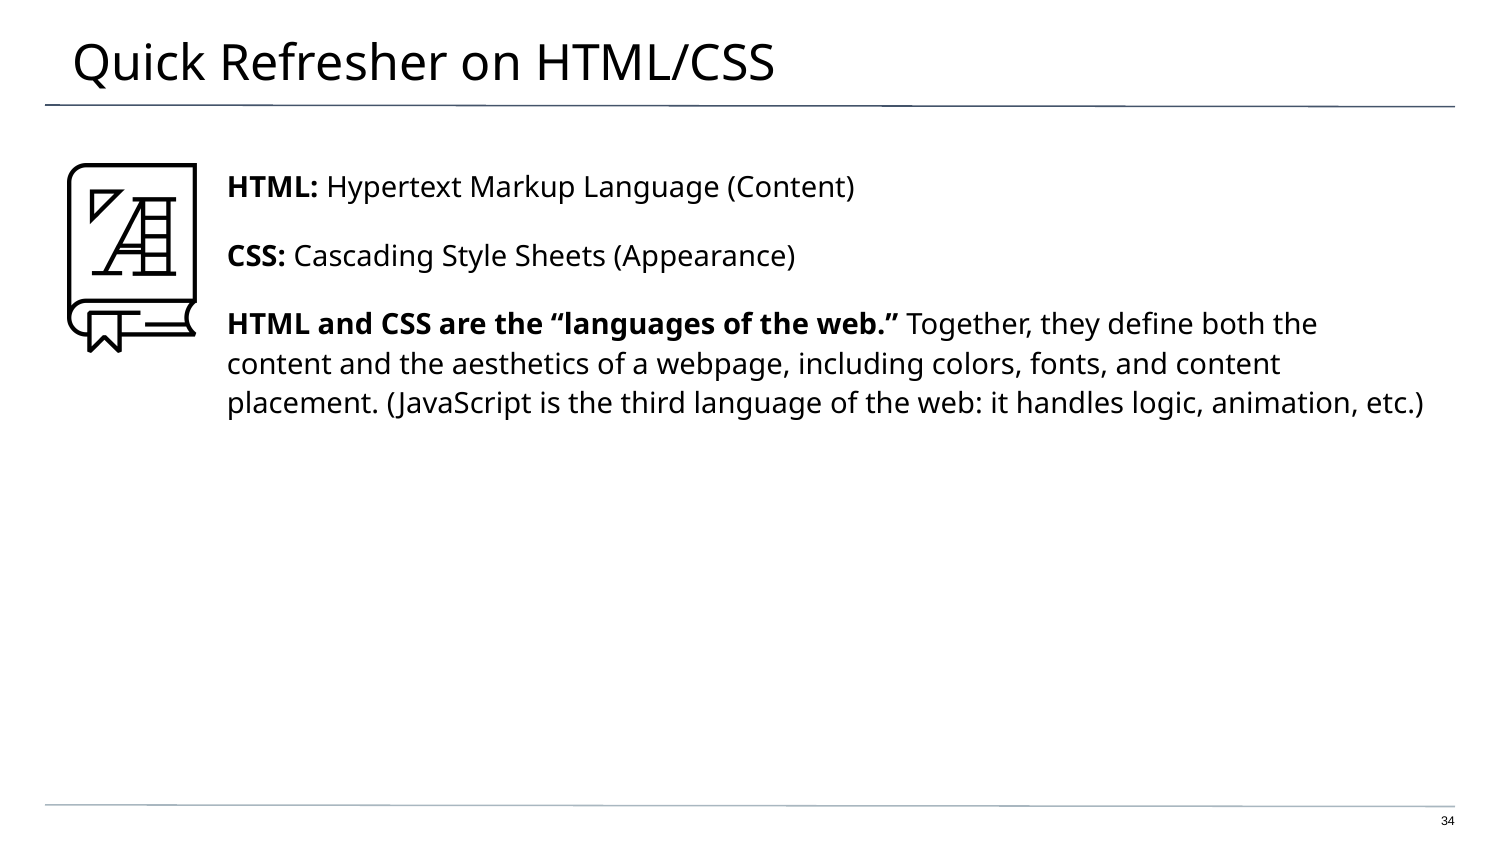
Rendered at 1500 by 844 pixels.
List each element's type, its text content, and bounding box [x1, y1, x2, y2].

text_box HTML: Hypertext Markup Language (Content) CSS: Cascading Style Sheets (Appearance) HTML and CSS are the “languages of the web.” Together, they define both the content and the aesthetics of a webpage, including colors, fonts, and content placement. (JavaScript is the third language of the web: it handles logic, animation, etc.) [1, 163, 1500, 593]
slide_number 34 [1412, 813, 1455, 831]
picture [67, 163, 198, 353]
title Quick Refresher on HTML/CSS [0, 0, 1500, 88]
